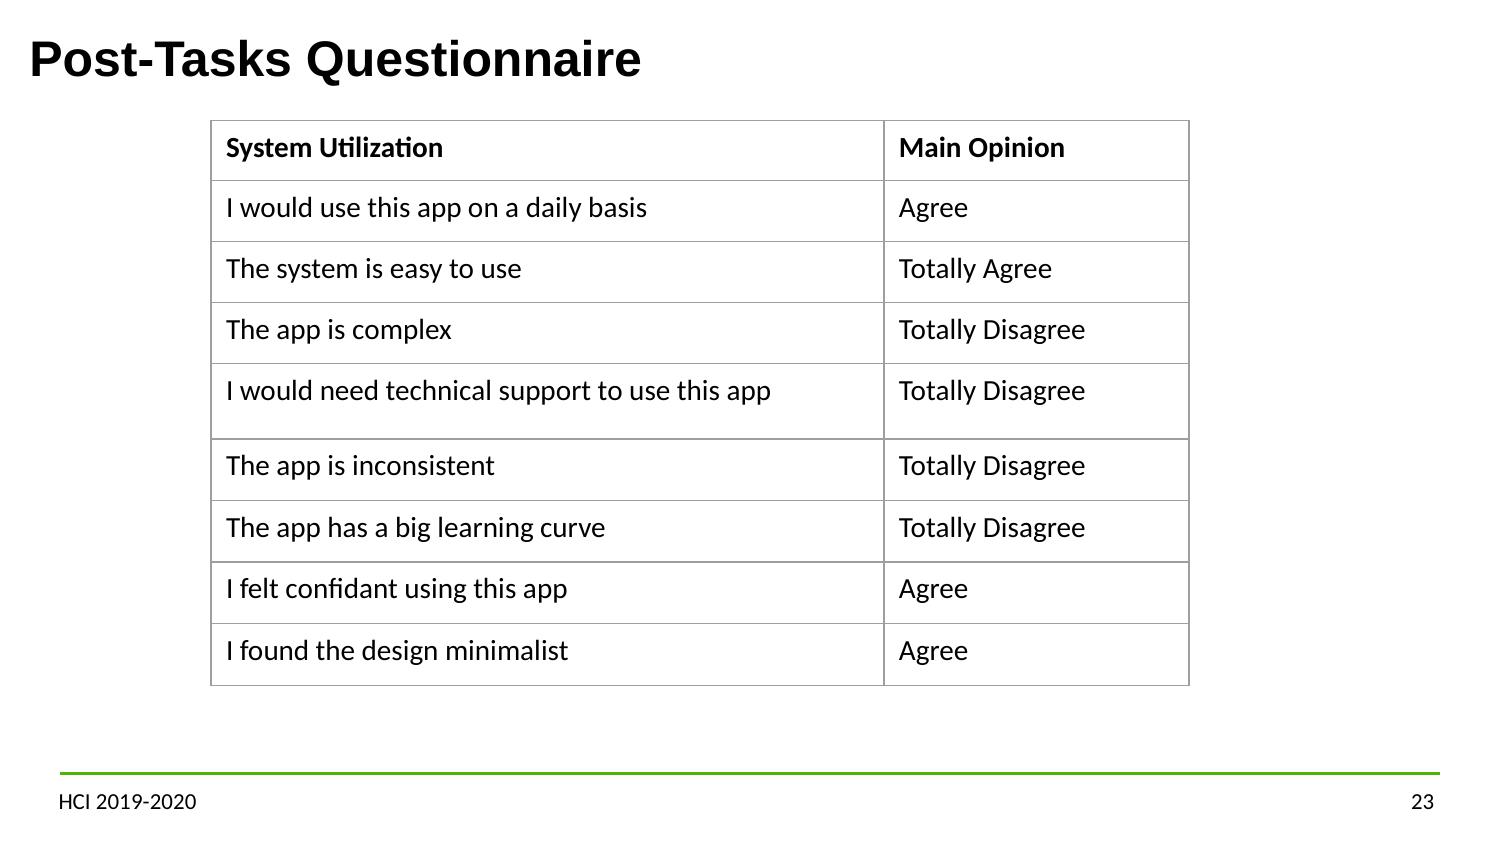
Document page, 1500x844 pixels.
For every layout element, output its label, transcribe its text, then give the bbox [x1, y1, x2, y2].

table_cell Totally Disagree [885, 501, 1188, 561]
table_cell Totally Disagree [885, 364, 1188, 438]
text_box Post-Tasks Questionnaire [14, 11, 1439, 169]
text_box HCI 2019-2020 [47, 781, 376, 820]
table_header Main Opinion [885, 121, 1188, 180]
table_cell Totally Agree [885, 242, 1188, 302]
table_cell I would need technical support to use this app [212, 364, 883, 438]
text_box ‹#› [1355, 781, 1446, 820]
table_cell Agree [885, 624, 1188, 685]
table_header System Utilization [212, 121, 883, 180]
table_cell The system is easy to use [212, 242, 883, 302]
table_cell Totally Disagree [885, 303, 1188, 363]
table_cell Agree [885, 181, 1188, 241]
table_cell The app is complex [212, 303, 883, 363]
table_cell The app is inconsistent [212, 440, 883, 500]
table_cell I felt confidant using this app [212, 563, 883, 623]
table_cell The app has a big learning curve [212, 501, 883, 561]
table_cell I would use this app on a daily basis [212, 181, 883, 241]
table_cell Agree [885, 563, 1188, 623]
table_cell Totally Disagree [885, 440, 1188, 500]
table_cell I found the design minimalist [212, 624, 883, 685]
